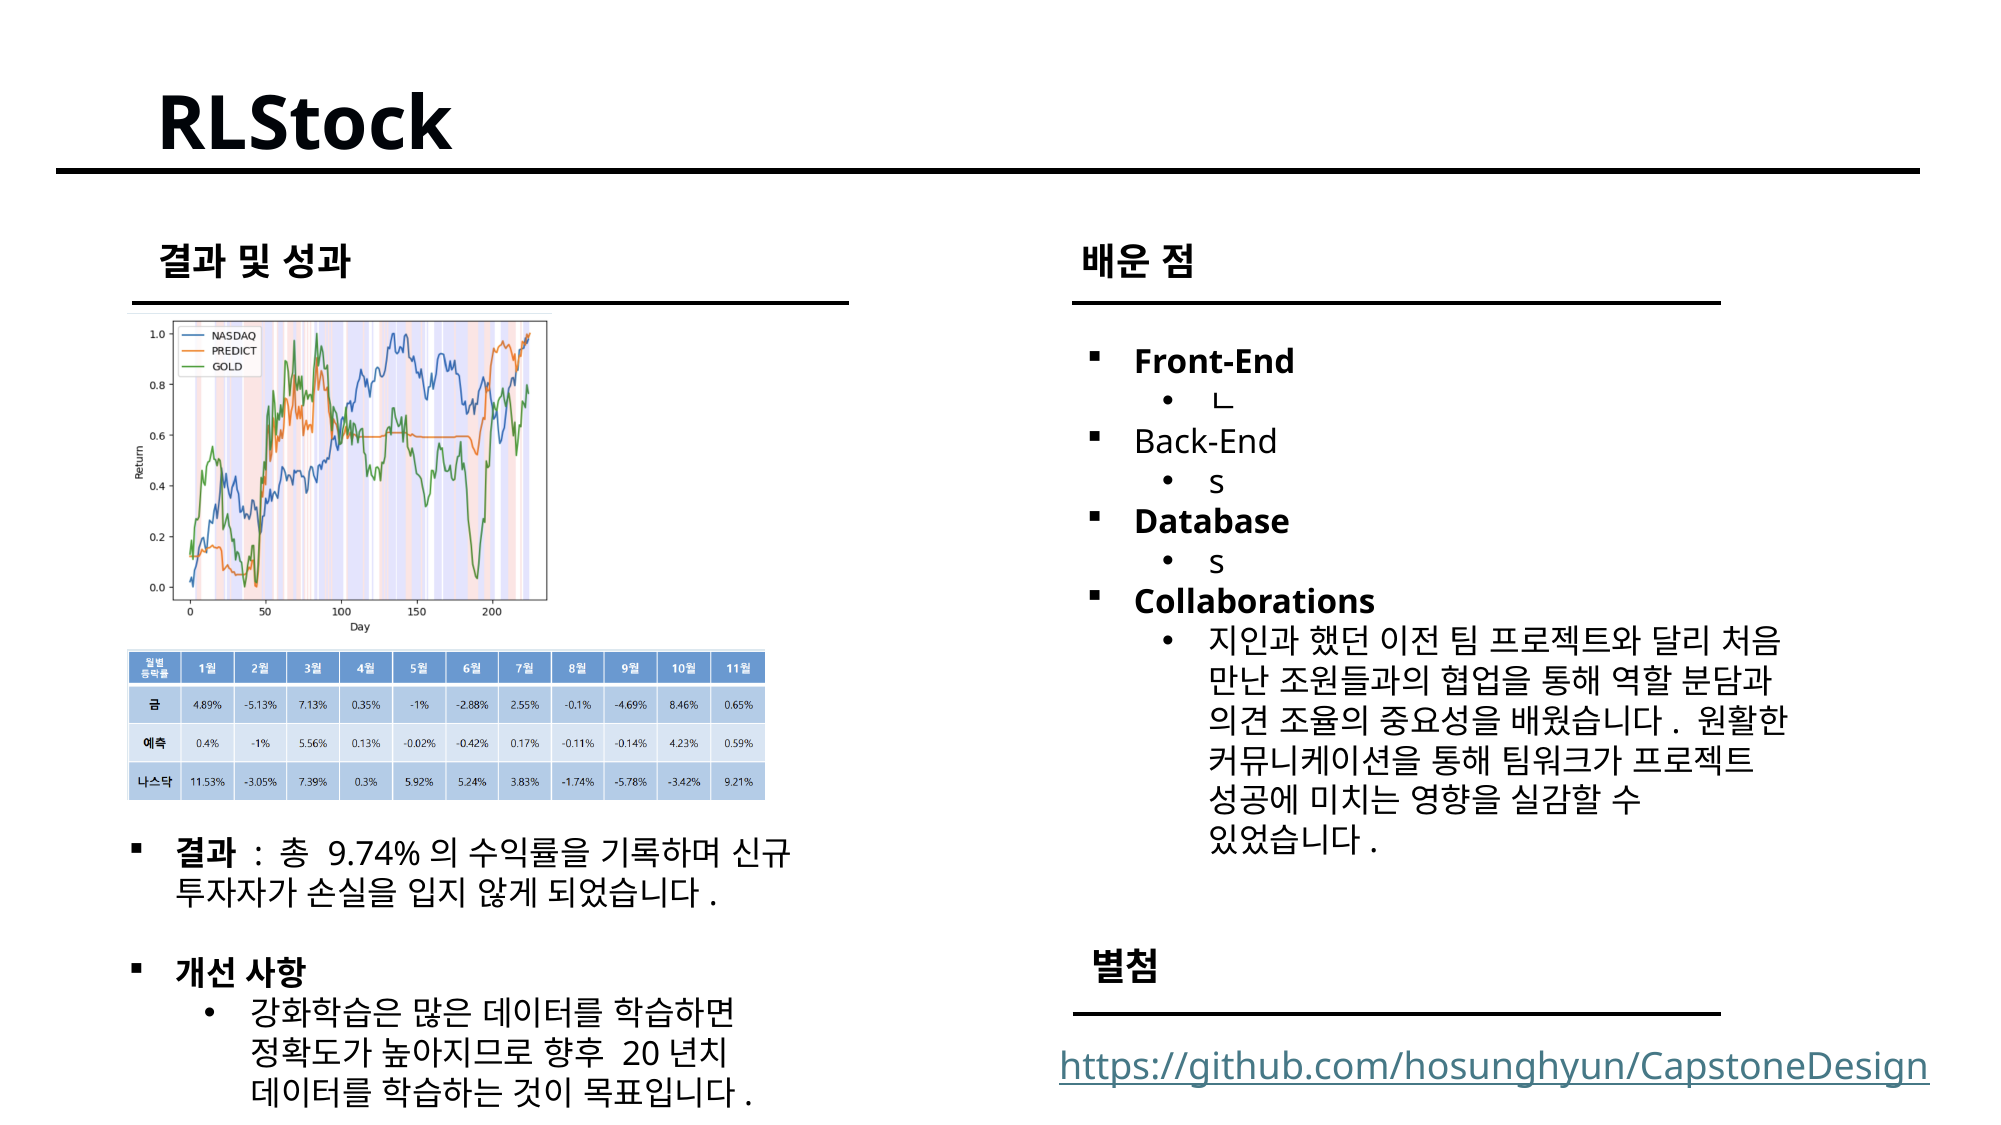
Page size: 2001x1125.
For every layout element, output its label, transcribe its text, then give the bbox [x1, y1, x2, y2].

text_box 결과 및 성과 [143, 230, 367, 291]
text_box 별첨 [1076, 935, 1175, 996]
text_box https://github.com/hosunghyun/CapstoneDesign [1044, 1034, 1945, 1101]
picture [127, 648, 766, 801]
picture [126, 313, 552, 639]
text_box RLStock [141, 67, 469, 170]
text_box 결과 : 총 9.74%의 수익률을 기록하며 신규 투자자가 손실을 입지 않게 되었습니다. 개선 사항 강화학습은 많은 데이터를 학습하면 정확도가 높아지므로 향후 20년치 데이터를 학습하는 것이 목표입니다. [114, 825, 850, 1120]
text_box 배운 점 [1066, 230, 1211, 291]
text_box Front-End ㄴ Back-End s Database s Collaborations 지인과 했던 이전 팀 프로젝트와 달리 처음 만난 조원들과의 협업을 통해 역할 분담과 의견 조율의 중요성을 배웠습니다. 원활한 커뮤니케이션을 통해 팀워크가 프로젝트 성공에 미치는 영향을 실감할 수 있었습니다. [1072, 333, 1808, 867]
